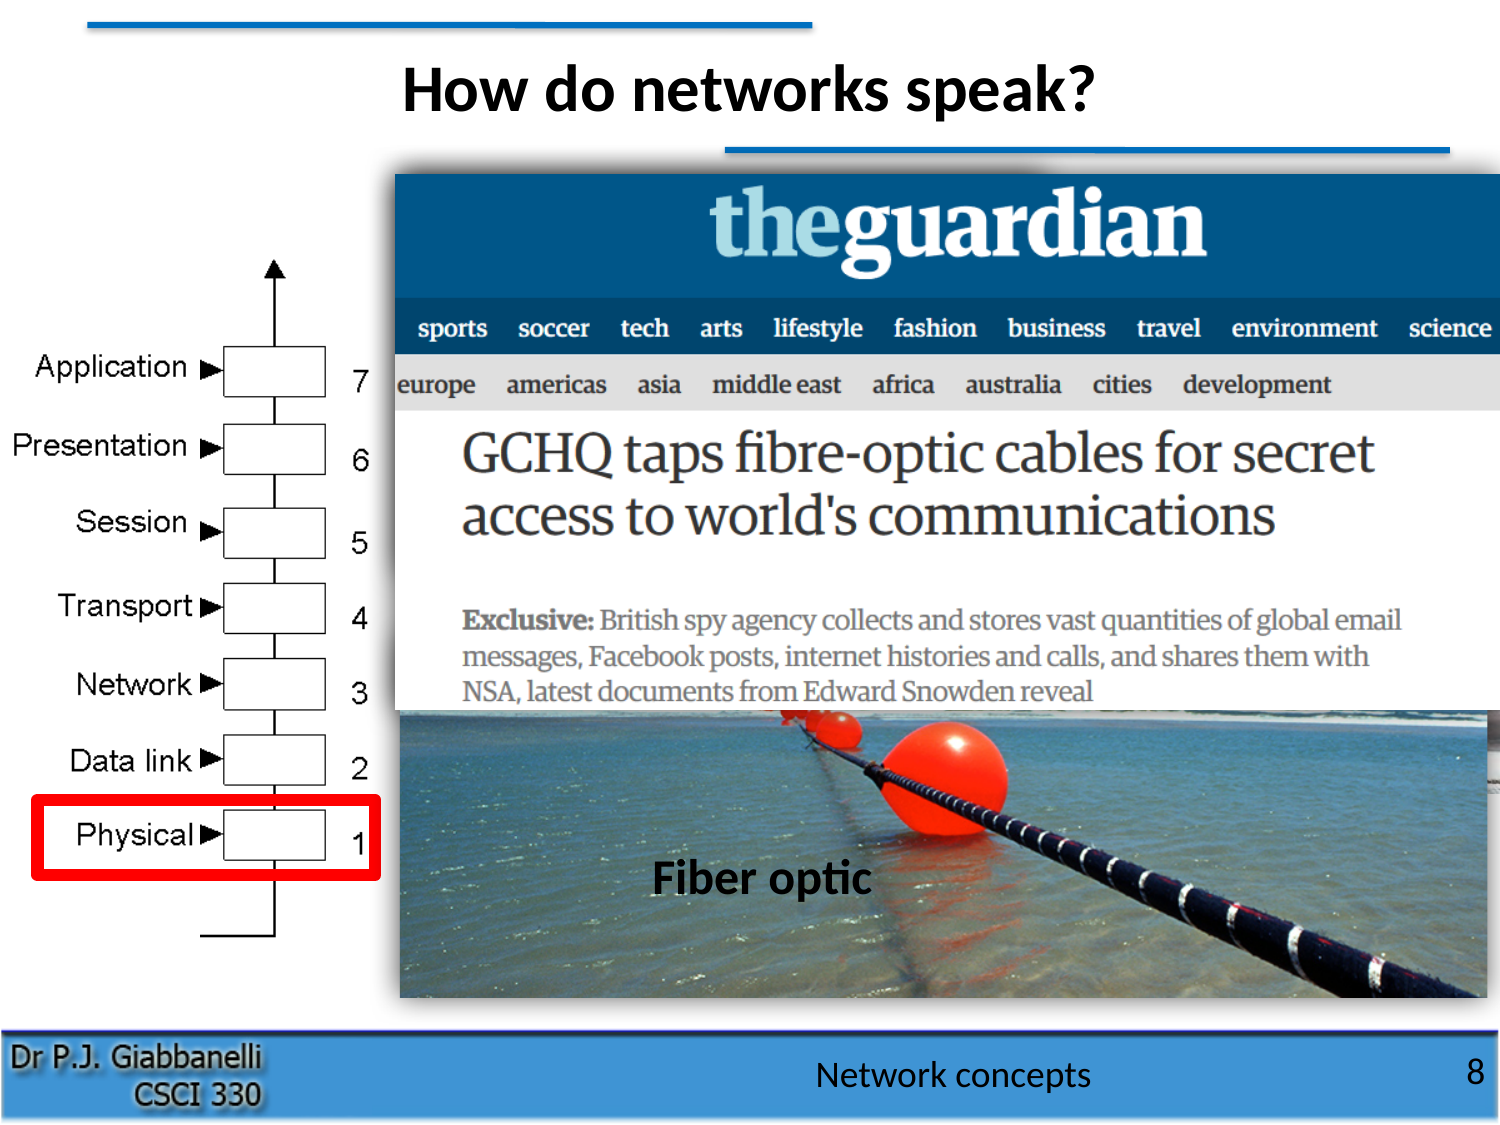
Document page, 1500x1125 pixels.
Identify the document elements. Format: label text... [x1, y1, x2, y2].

text_box How do networks speak? [0, 37, 1500, 133]
picture [0, 174, 1500, 1023]
picture [0, 1026, 1500, 1125]
